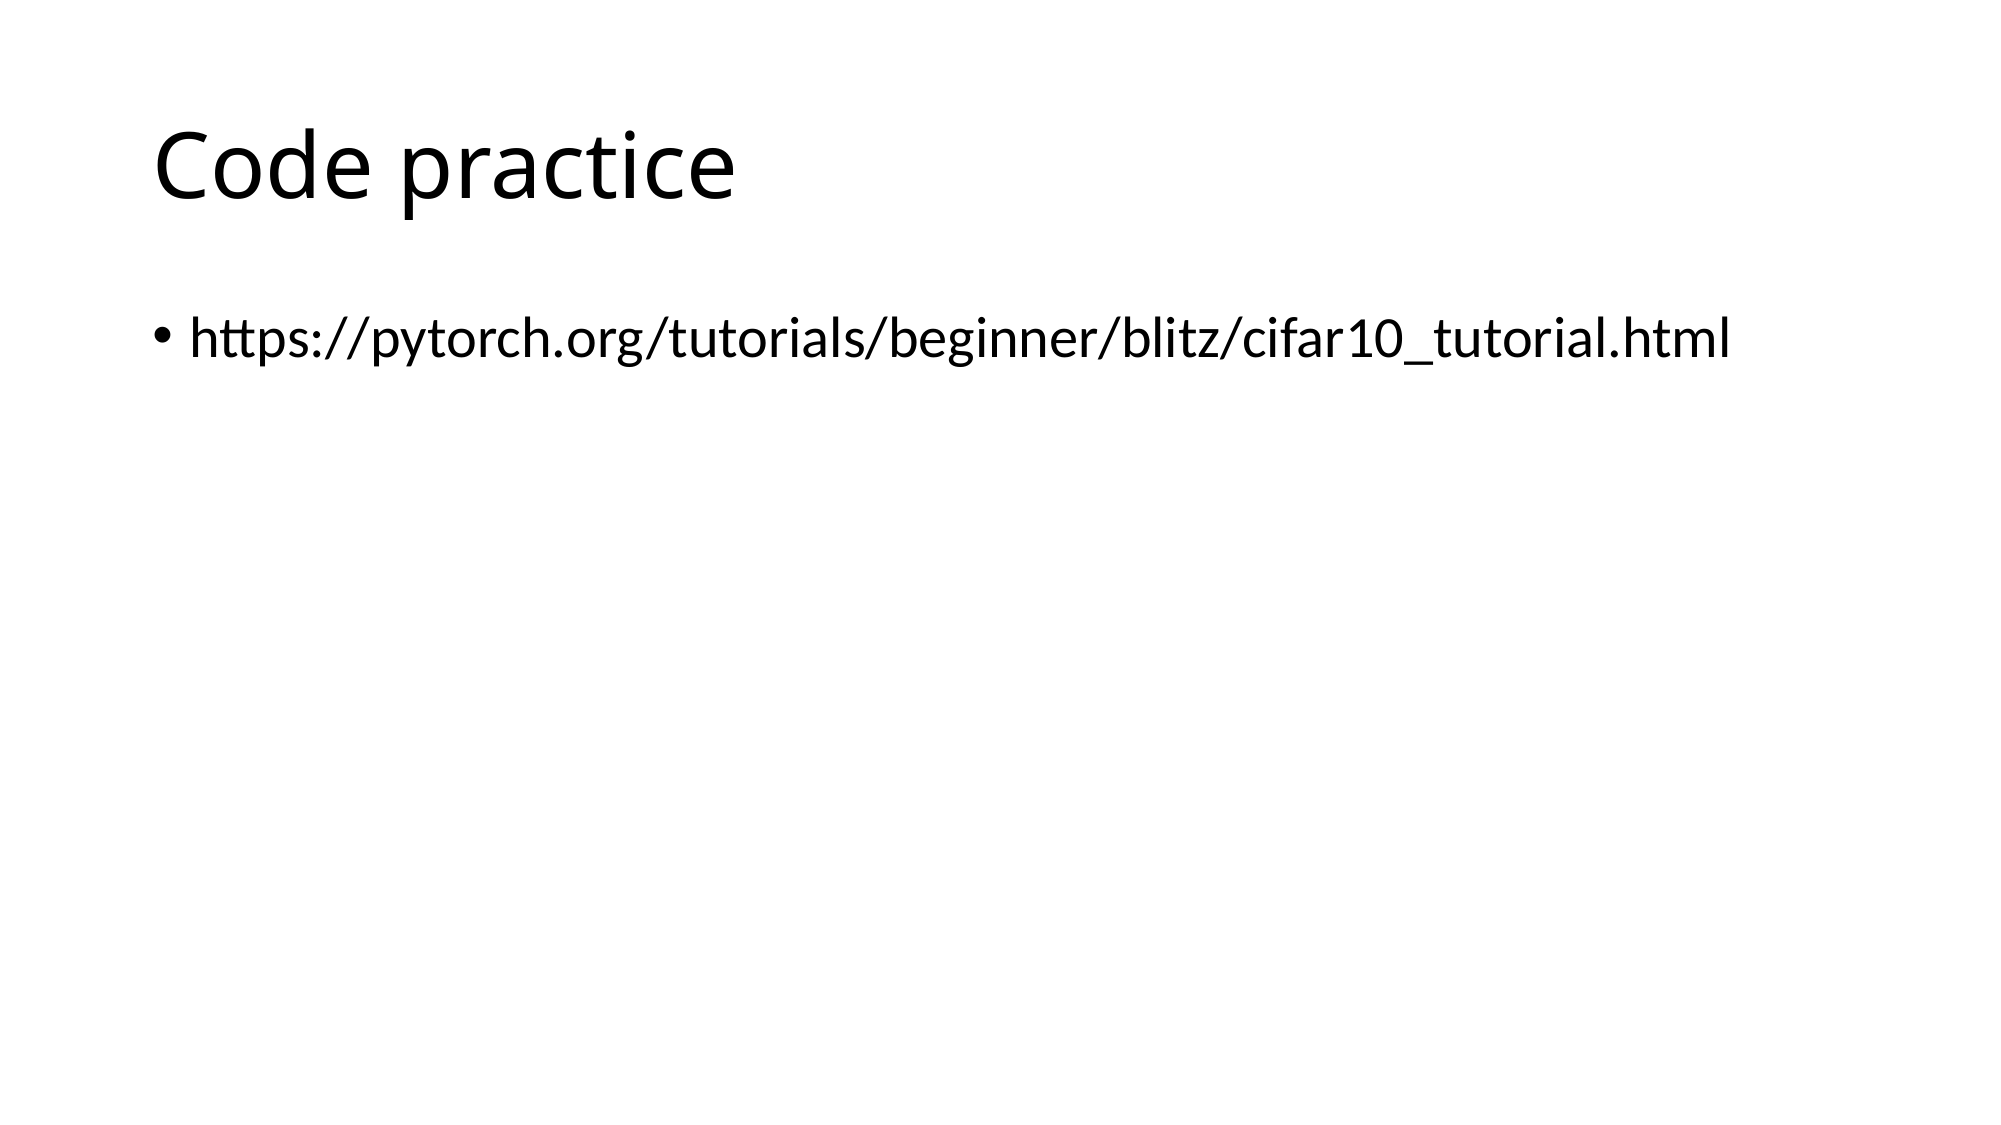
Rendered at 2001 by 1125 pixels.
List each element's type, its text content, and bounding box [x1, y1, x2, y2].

list https://pytorch.org/tutorials/beginner/blitz/cifar10_tutorial.html [137, 299, 1863, 1014]
title Code practice [137, 59, 1863, 278]
